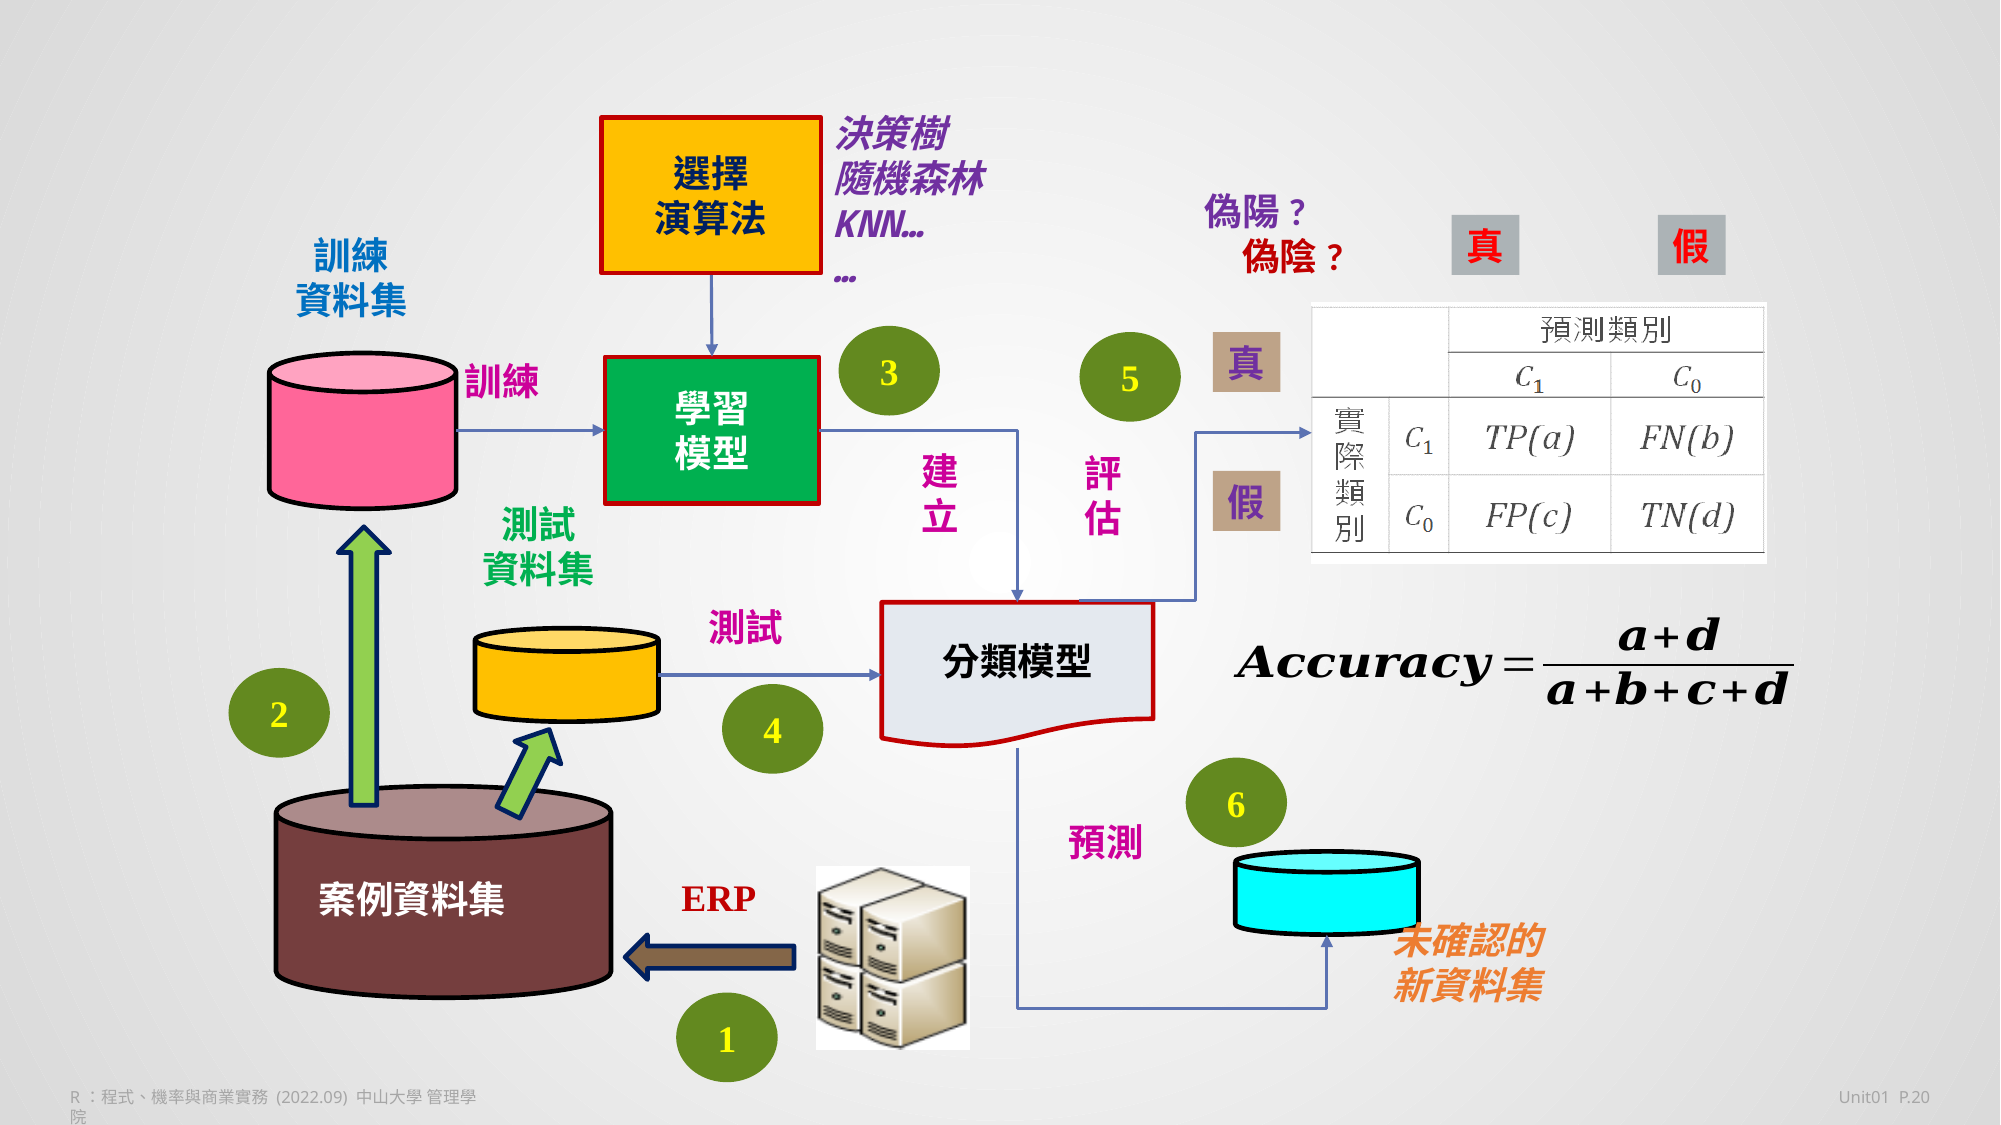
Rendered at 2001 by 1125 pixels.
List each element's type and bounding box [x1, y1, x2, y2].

text_box [207, 71, 1807, 1125]
